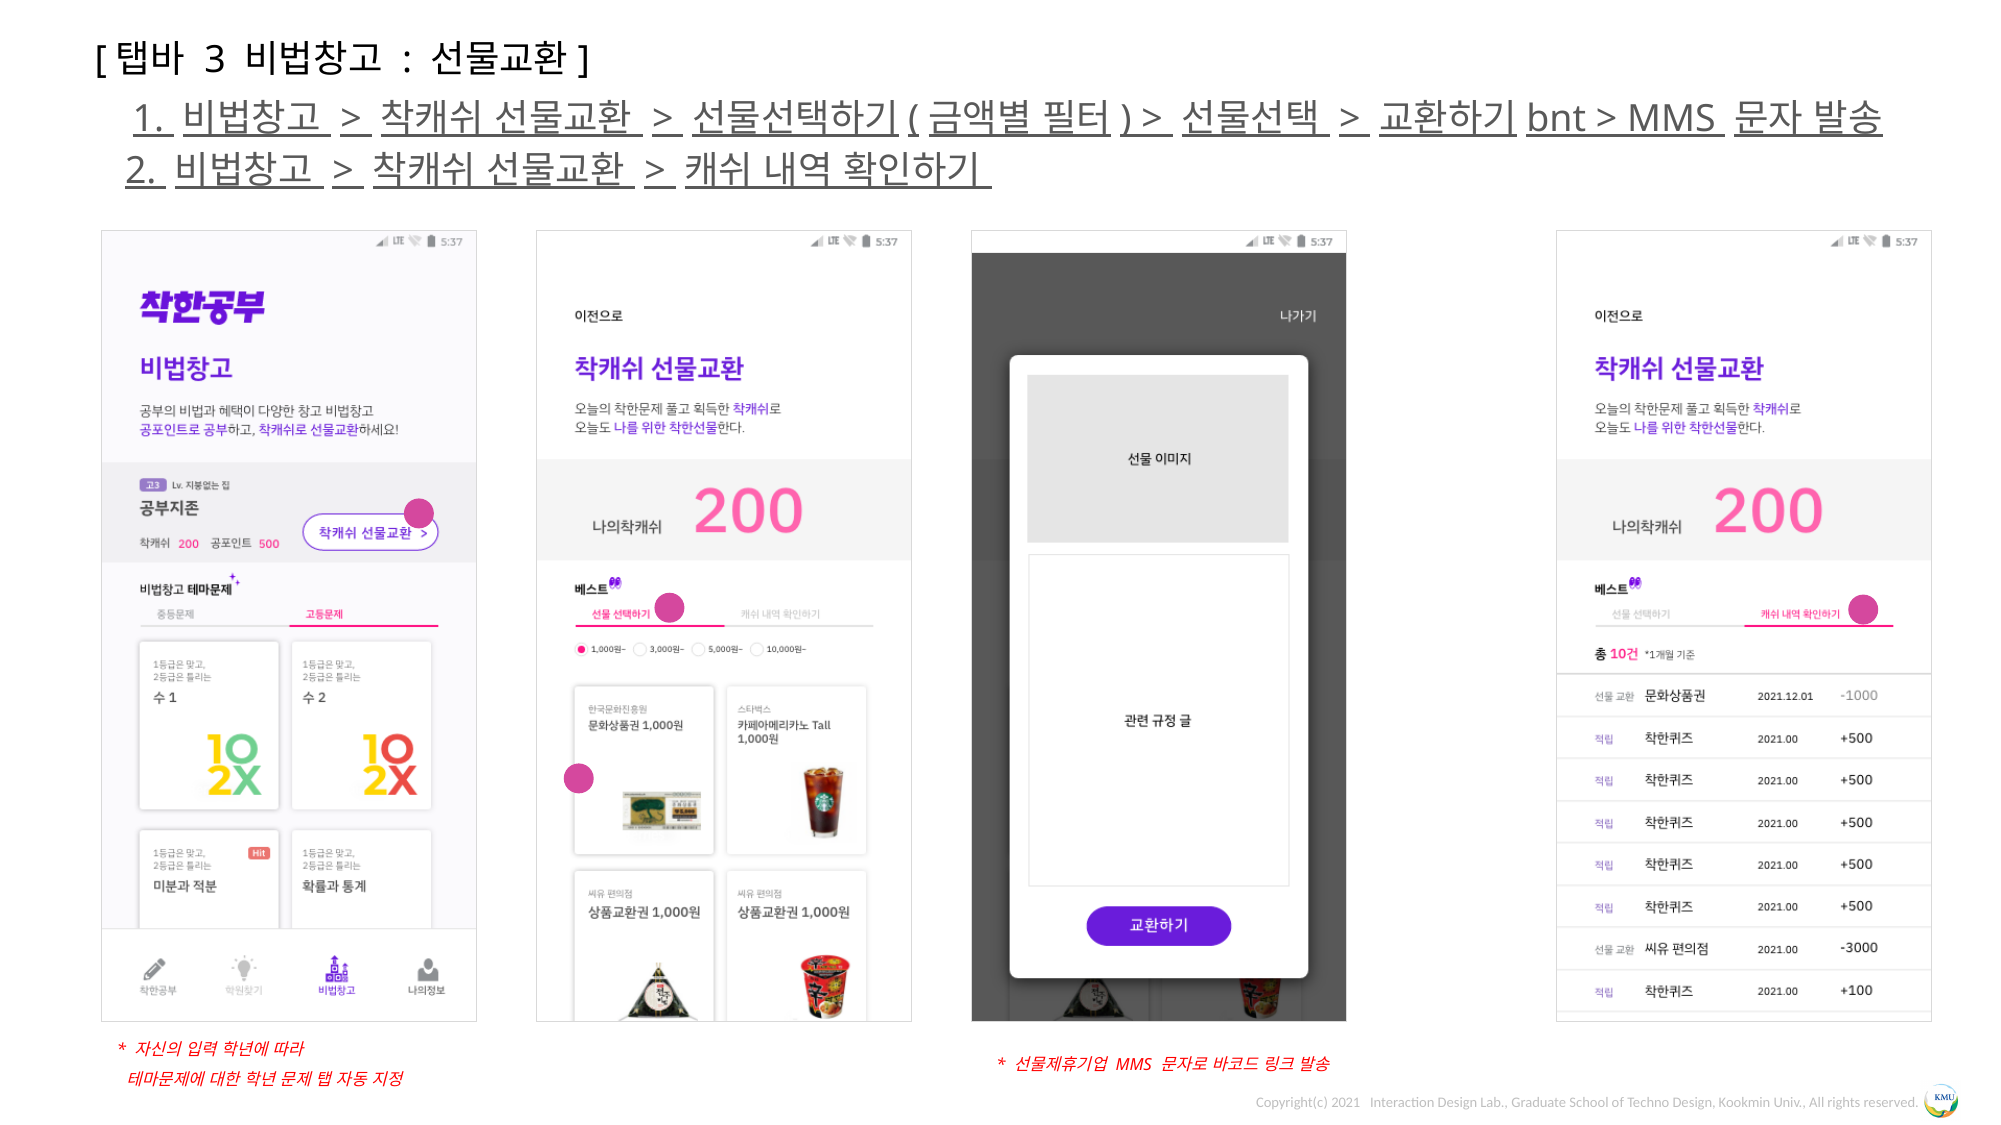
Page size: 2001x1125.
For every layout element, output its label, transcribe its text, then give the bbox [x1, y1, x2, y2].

text_box * 자신의 입력 학년에 따라 테마문제에 대한 학년 문제 탭 자동 지정 [102, 1022, 418, 1097]
picture [1556, 230, 1932, 1022]
text_box * 선물제휴기업 MMS 문자로 바코드 링크 발송 [981, 1036, 1345, 1082]
text_box 2. 비법창고 > 착캐쉬 선물교환 > 캐쉬 내역 확인하기 [113, 139, 1004, 197]
picture [971, 230, 1347, 1022]
text_box [탭바 3 비법창고 : 선물교환] [79, 27, 605, 88]
picture [101, 230, 477, 1022]
text_box 1. 비법창고 > 착캐쉬 선물교환 > 선물선택하기(금액별 필터) > 선물선택 > 교환하기bnt > MMS 문자 발송 [121, 88, 1895, 175]
picture [536, 230, 912, 1022]
picture [1920, 1080, 1961, 1121]
